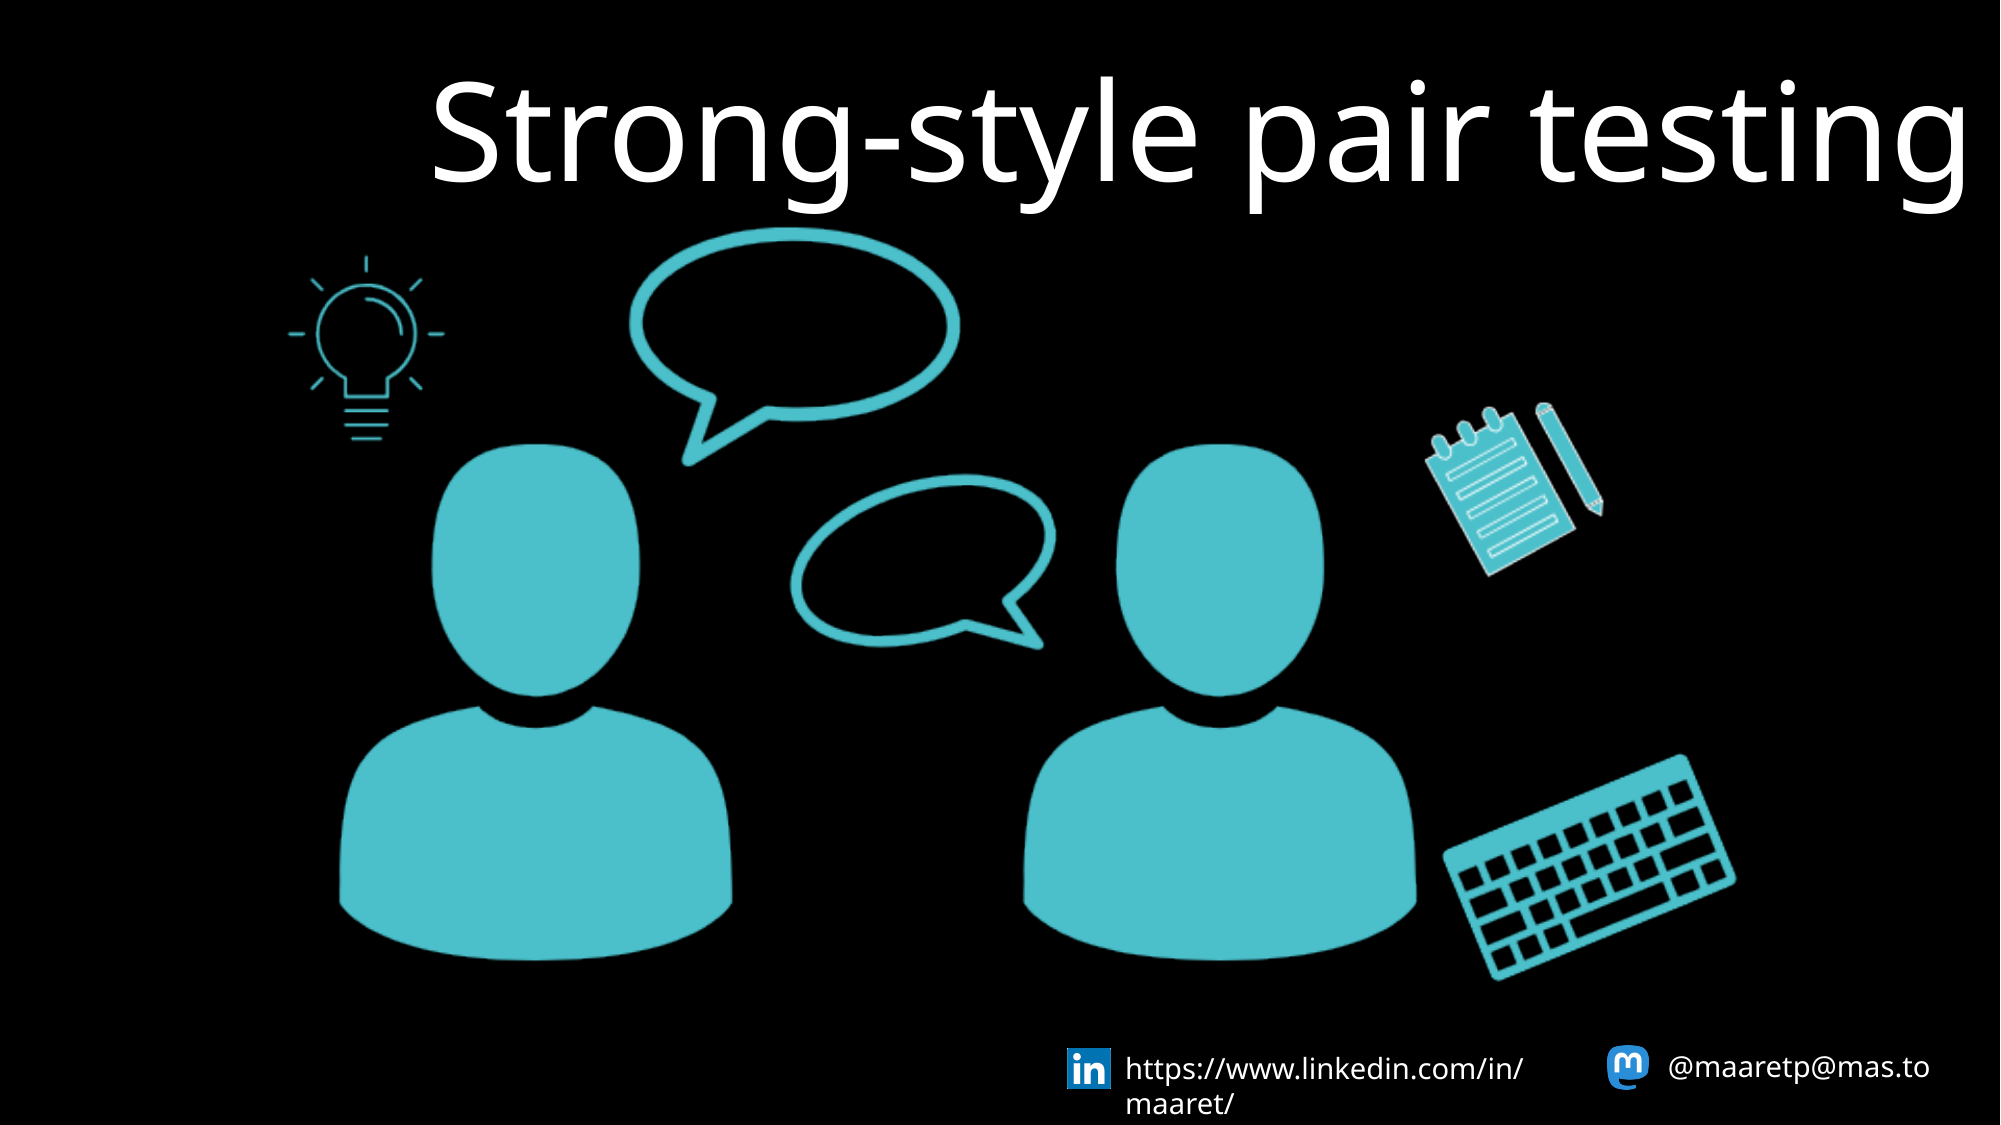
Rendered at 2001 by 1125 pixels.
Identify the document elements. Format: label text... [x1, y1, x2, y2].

picture [1607, 1045, 1649, 1090]
picture [1067, 1048, 1111, 1089]
text_box Strong-style pair testing [414, 36, 1992, 217]
picture [101, 165, 1895, 1000]
